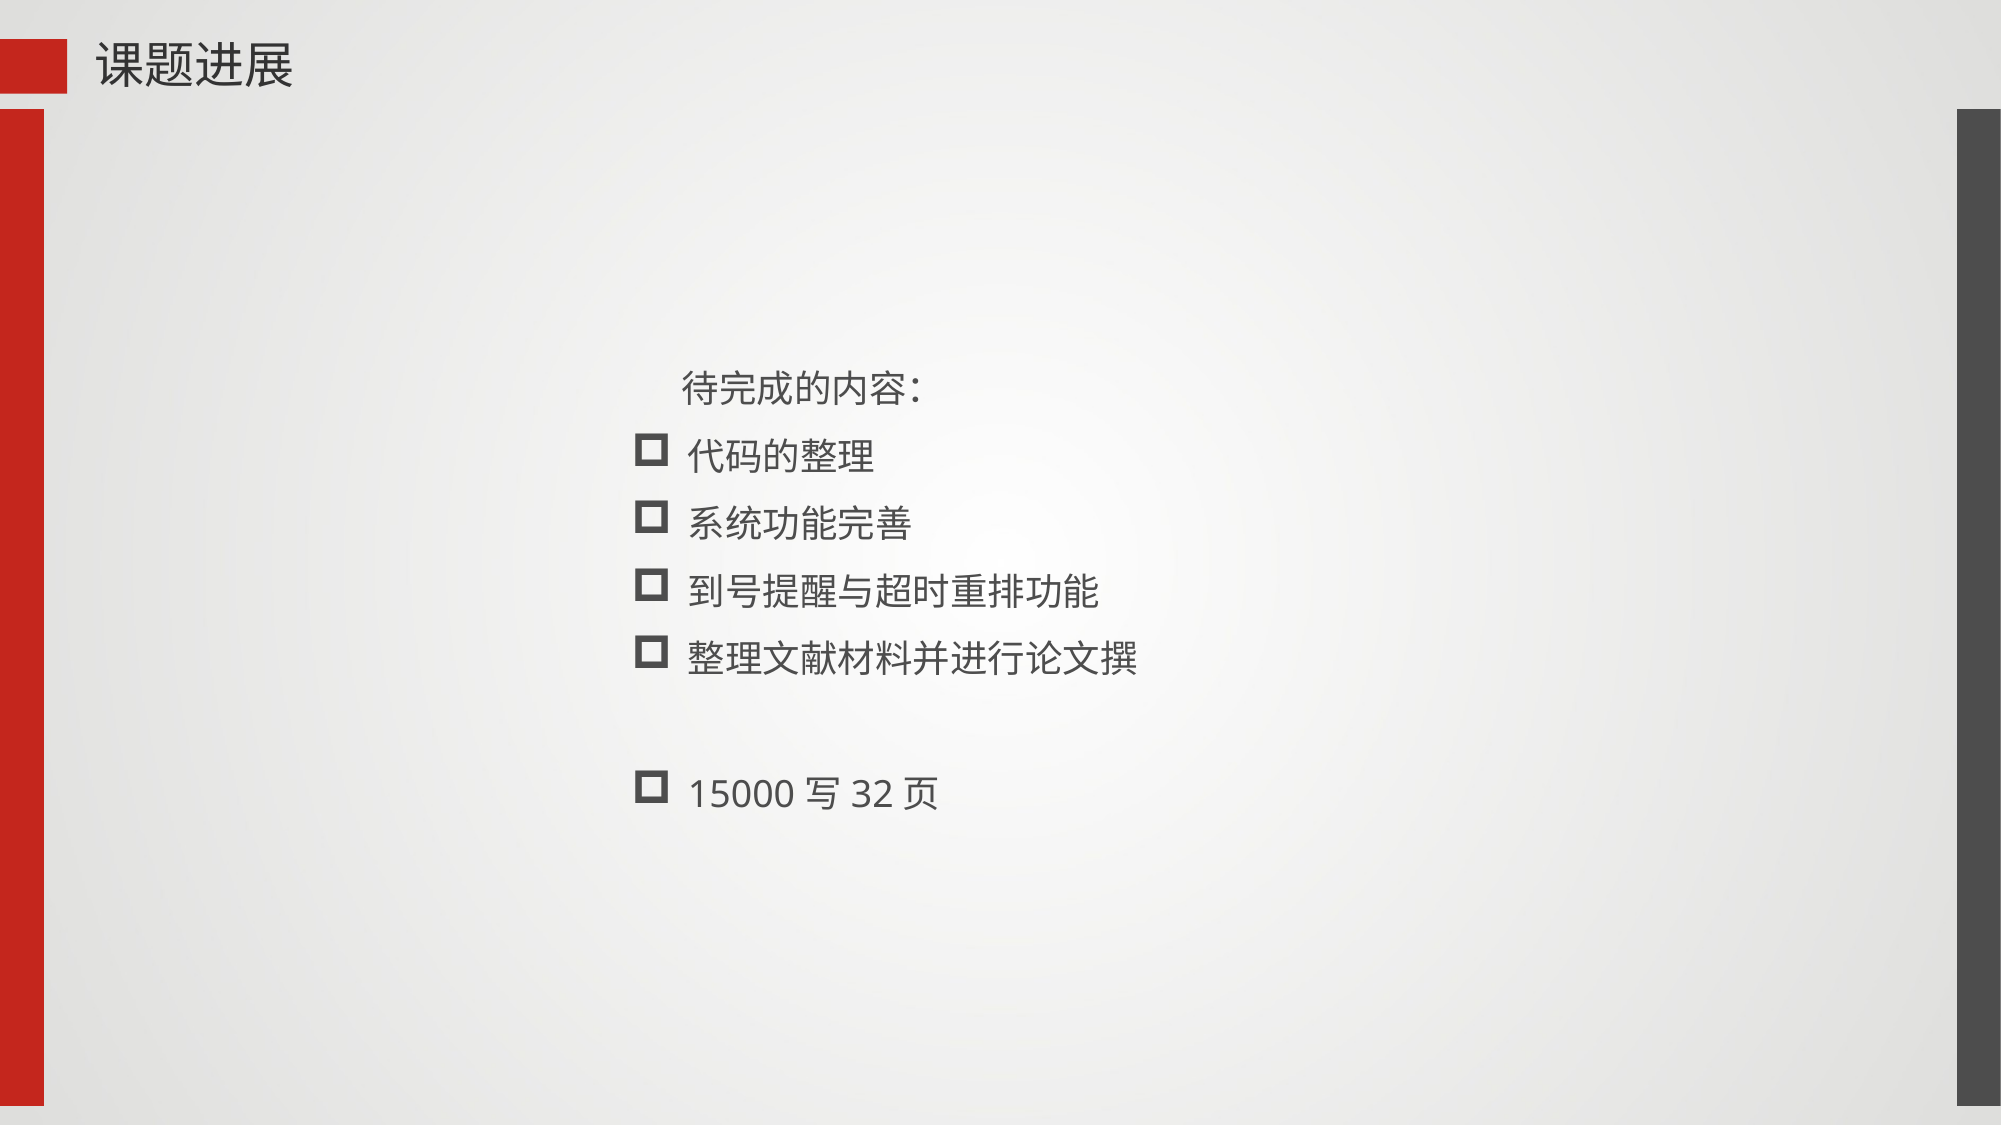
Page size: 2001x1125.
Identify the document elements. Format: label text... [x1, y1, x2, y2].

text_box [0, 39, 68, 94]
text_box [1957, 109, 2001, 1106]
picture [0, 0, 2001, 1125]
text_box 课题进展 [79, 26, 310, 101]
text_box [0, 109, 44, 1106]
text_box 待完成的内容： 代码的整理 系统功能完善 到号提醒与超时重排功能 整理文献材料并进行论文撰 15000写32页 [616, 335, 1361, 823]
